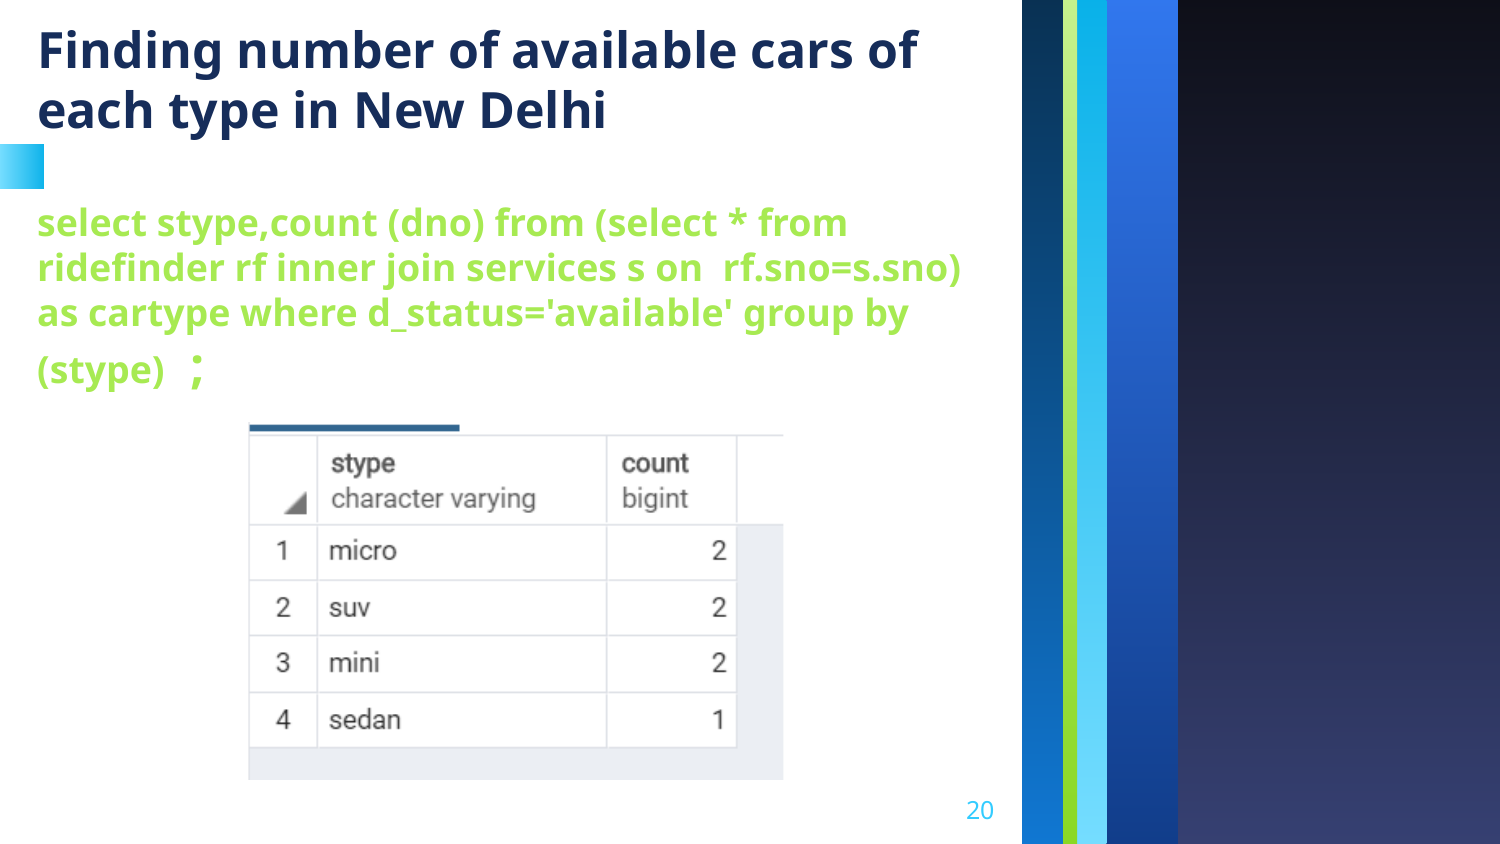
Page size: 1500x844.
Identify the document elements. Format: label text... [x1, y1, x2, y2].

picture [248, 422, 784, 780]
slide_number ‹#› [919, 779, 1010, 844]
title Finding number of available cars of each type in New Delhi select stype,count (dno) from (select * from ridefinder rf inner join services s on rf.sno=s.sno) as cartype where d_status='available' group by (stype) ; [22, 35, 1010, 410]
